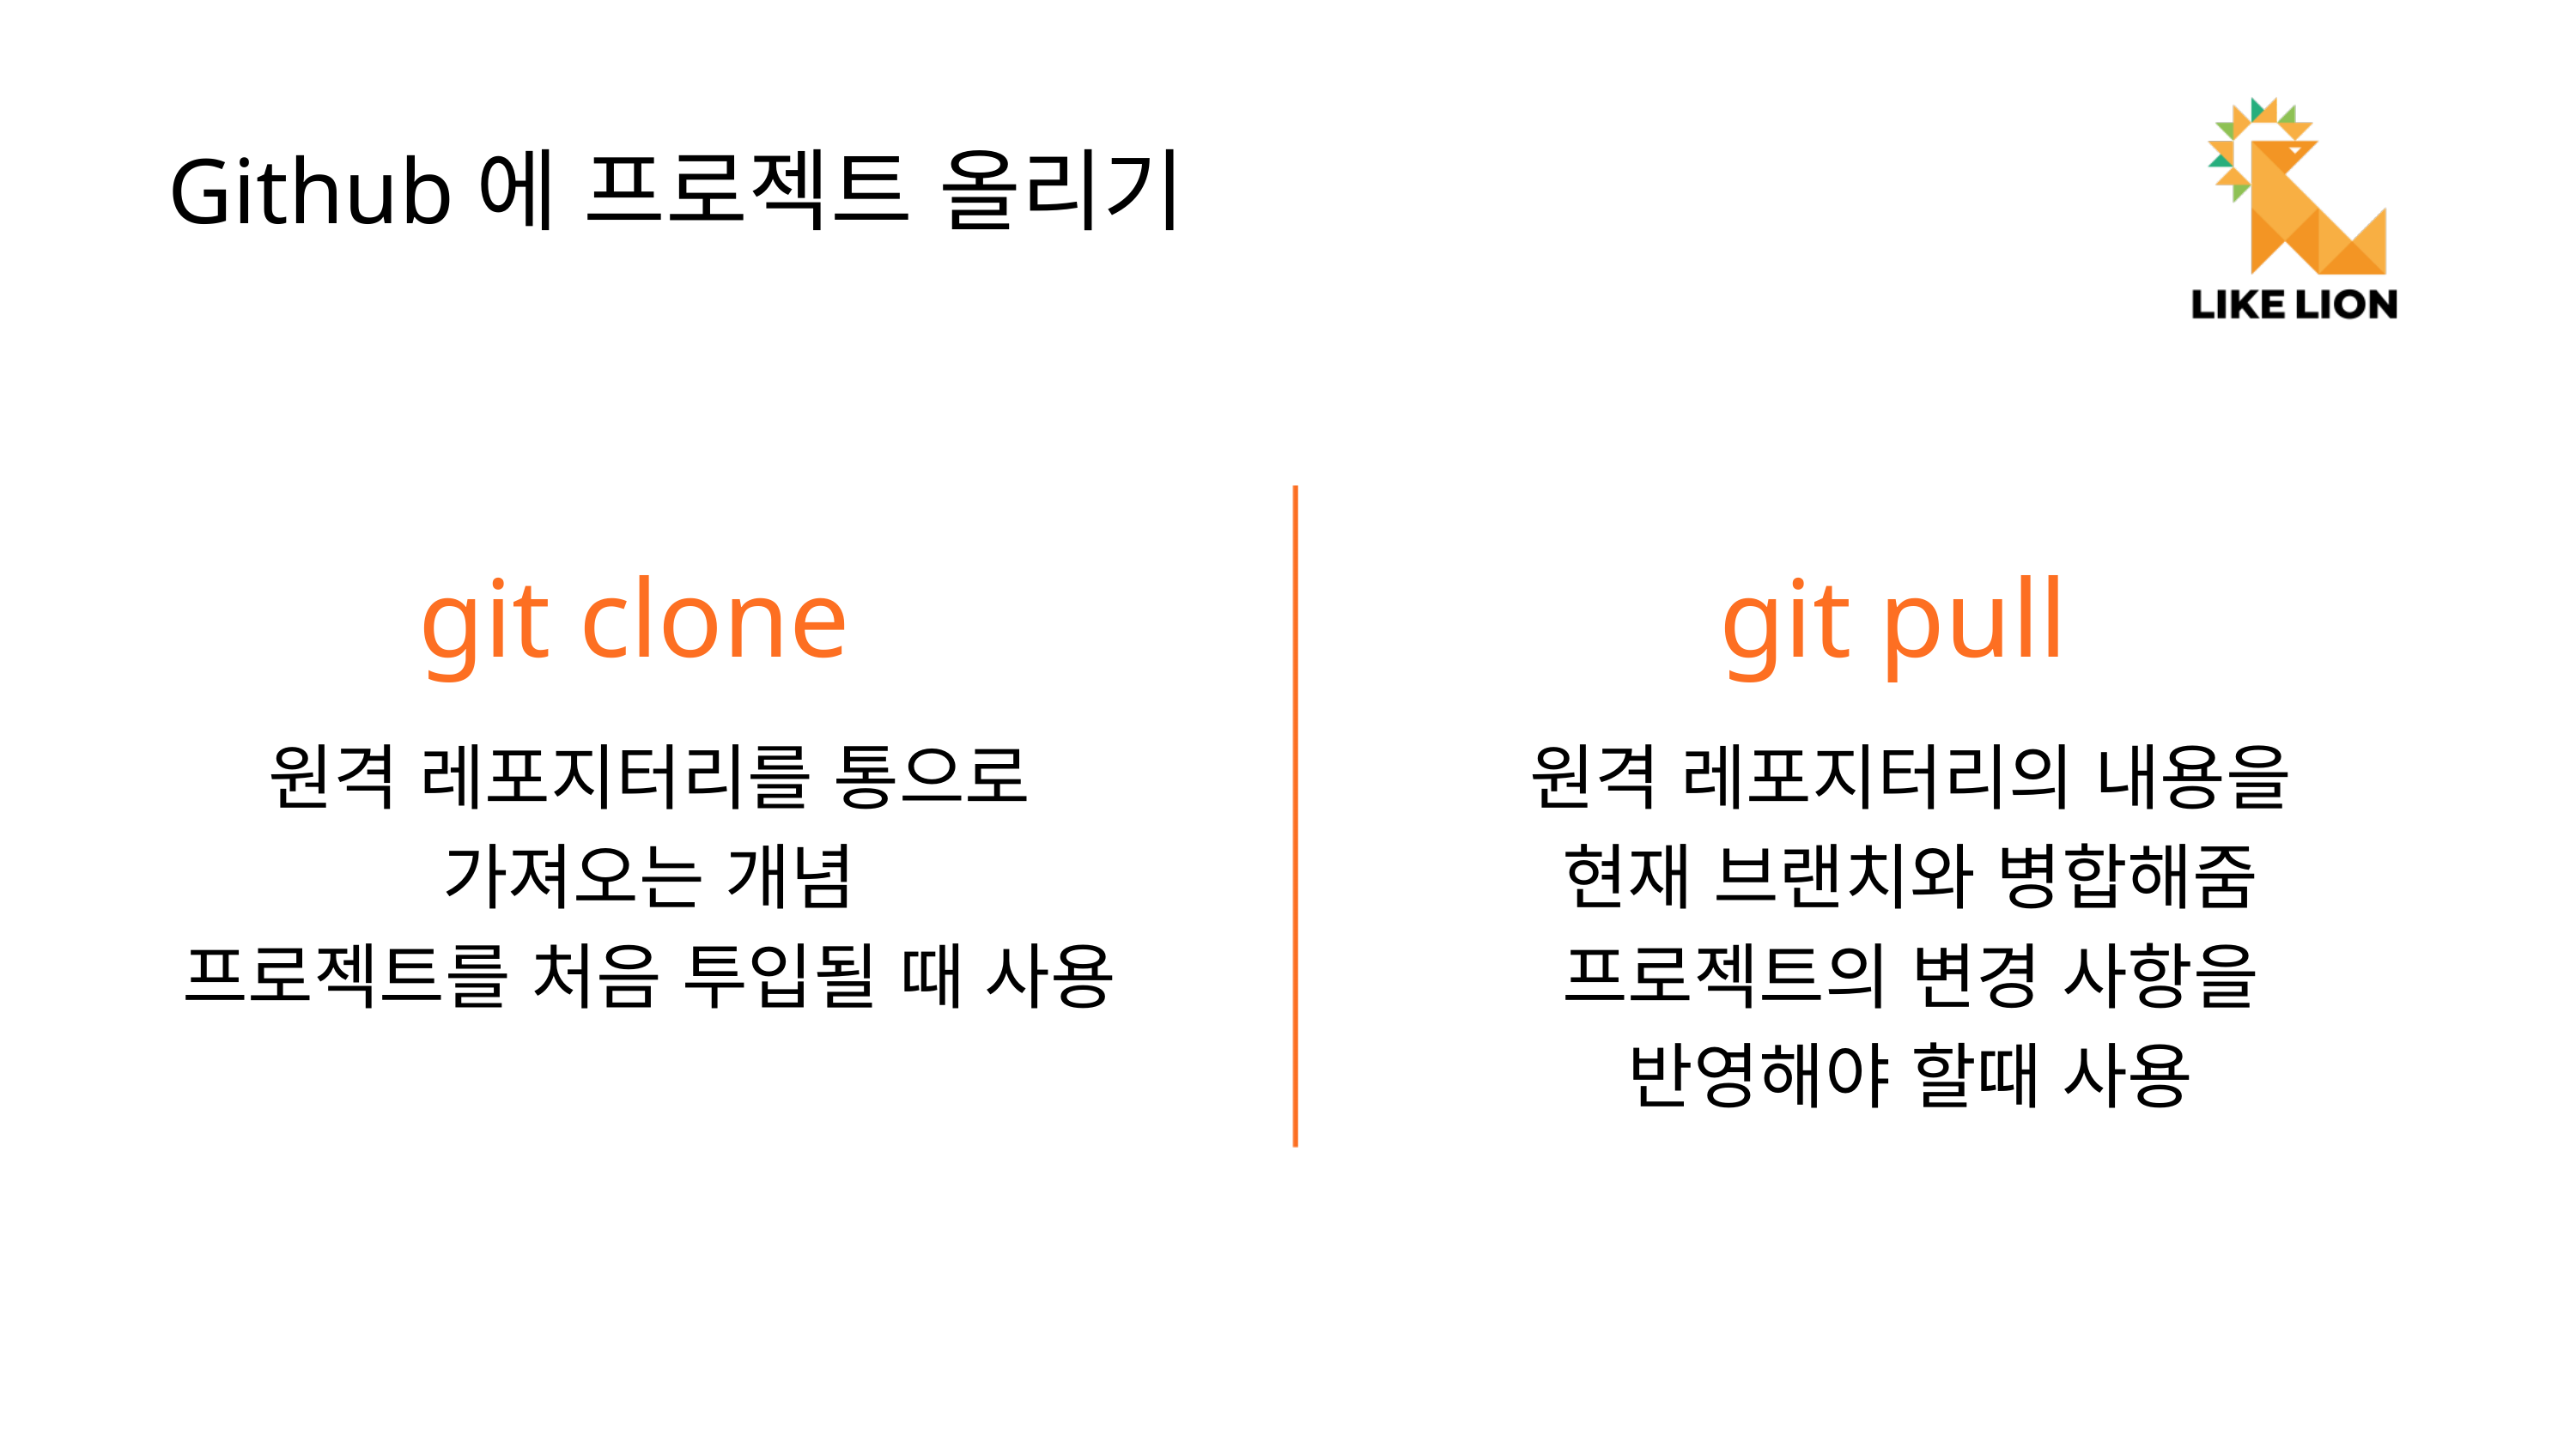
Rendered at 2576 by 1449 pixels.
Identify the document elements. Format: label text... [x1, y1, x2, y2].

text_box 원격 레포지터리를 통으로 가져오는 개념 프로젝트를 처음 투입될 때 사용 [161, 718, 1138, 1020]
text_box git clone [418, 529, 1070, 680]
picture [2123, 30, 2471, 378]
text_box 원격 레포지터리의 내용을 현재 브랜치와 병합해줌 프로젝트의 변경 사항을 반영해야 할때 사용 [1422, 718, 2399, 1220]
picture [963, 486, 1626, 1147]
text_box Github에 프로젝트 올리기 [167, 129, 1306, 254]
text_box git pull [1719, 529, 2371, 680]
